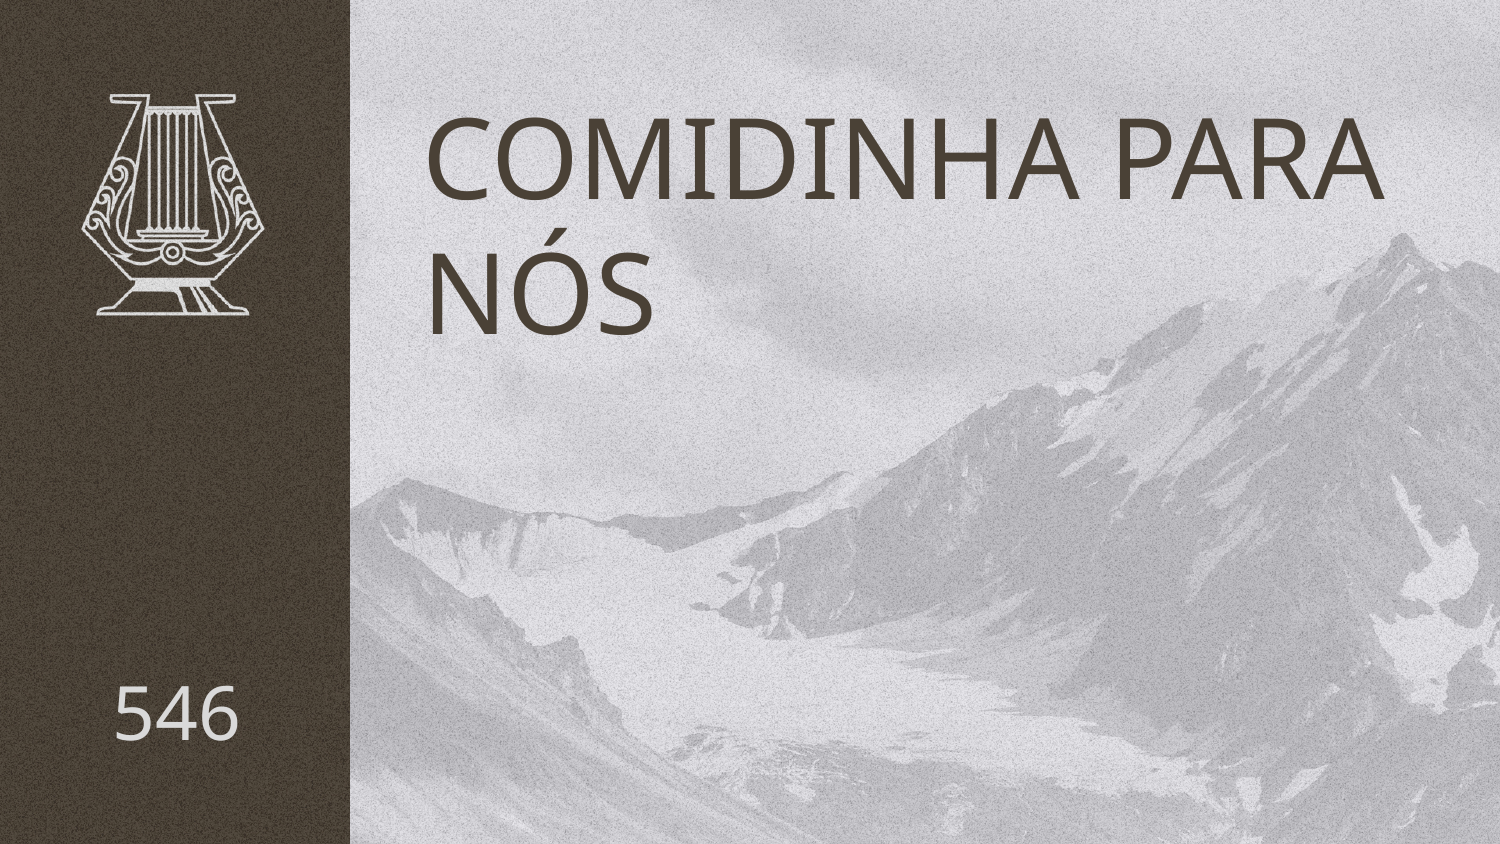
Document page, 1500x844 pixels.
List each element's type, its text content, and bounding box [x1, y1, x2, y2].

picture [0, 0, 1500, 844]
title COMIDINHA PARA NÓS [407, 79, 1447, 777]
list 546 [76, 658, 278, 765]
